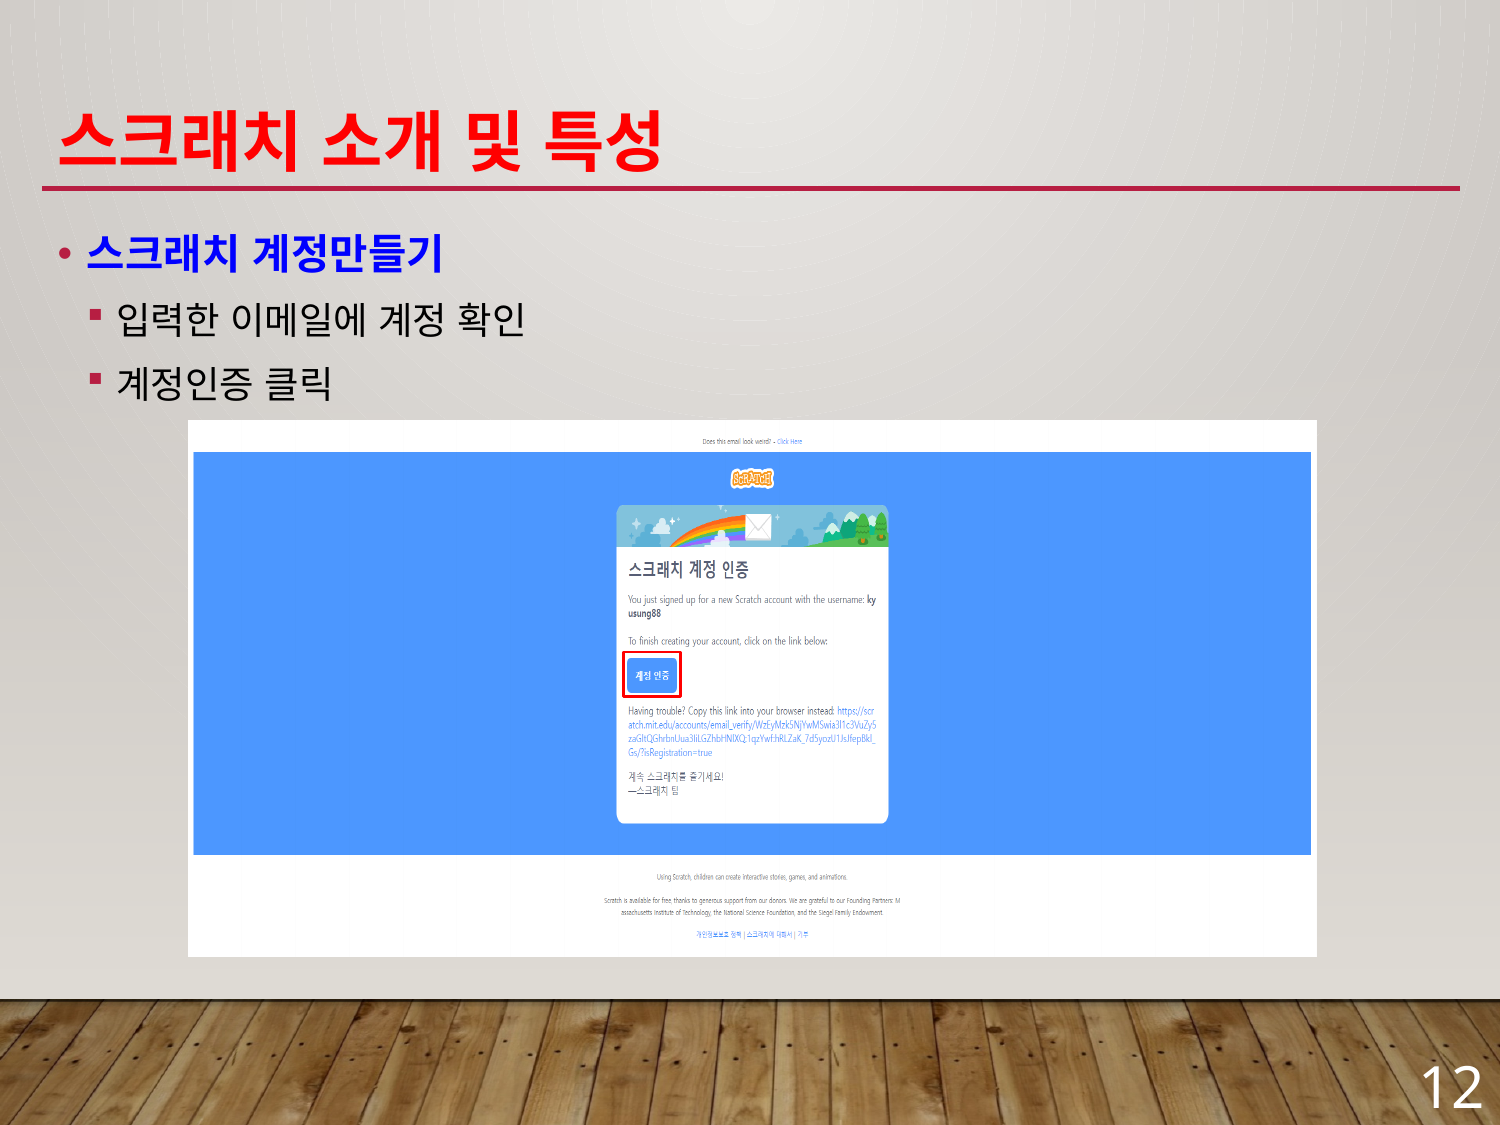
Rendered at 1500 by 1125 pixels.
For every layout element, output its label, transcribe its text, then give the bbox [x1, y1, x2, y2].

slide_number 12 [1369, 1042, 1500, 1125]
list 스크래치 계정만들기 입력한 이메일에 계정 확인 계정인증 클릭 [42, 210, 1461, 993]
picture [0, 999, 1500, 1125]
title 스크래치 소개 및 특성 [42, 16, 1461, 189]
picture [188, 420, 1318, 957]
